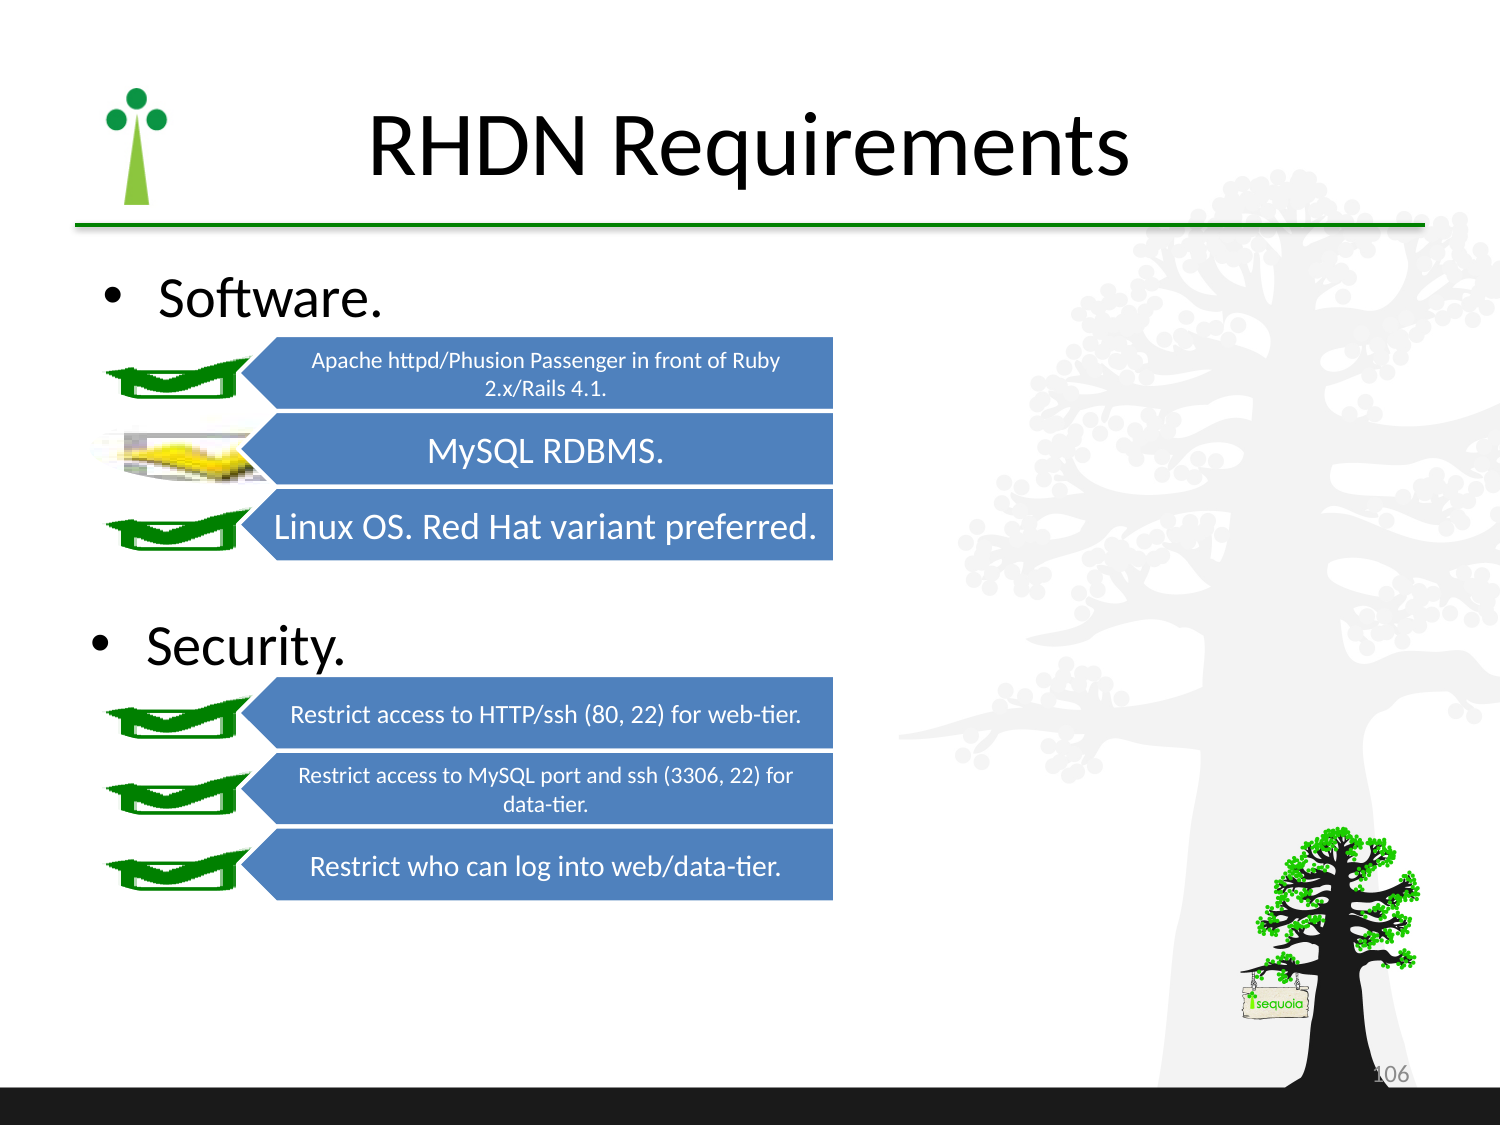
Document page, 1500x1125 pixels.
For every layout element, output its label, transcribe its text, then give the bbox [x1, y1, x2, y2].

list Software. [87, 251, 1053, 438]
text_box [87, 334, 986, 563]
slide_number 106 [1074, 1042, 1425, 1103]
list Security. [75, 600, 1040, 786]
title RHDN Requirements [74, 44, 1426, 233]
picture [0, 0, 1500, 1125]
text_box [87, 674, 986, 903]
